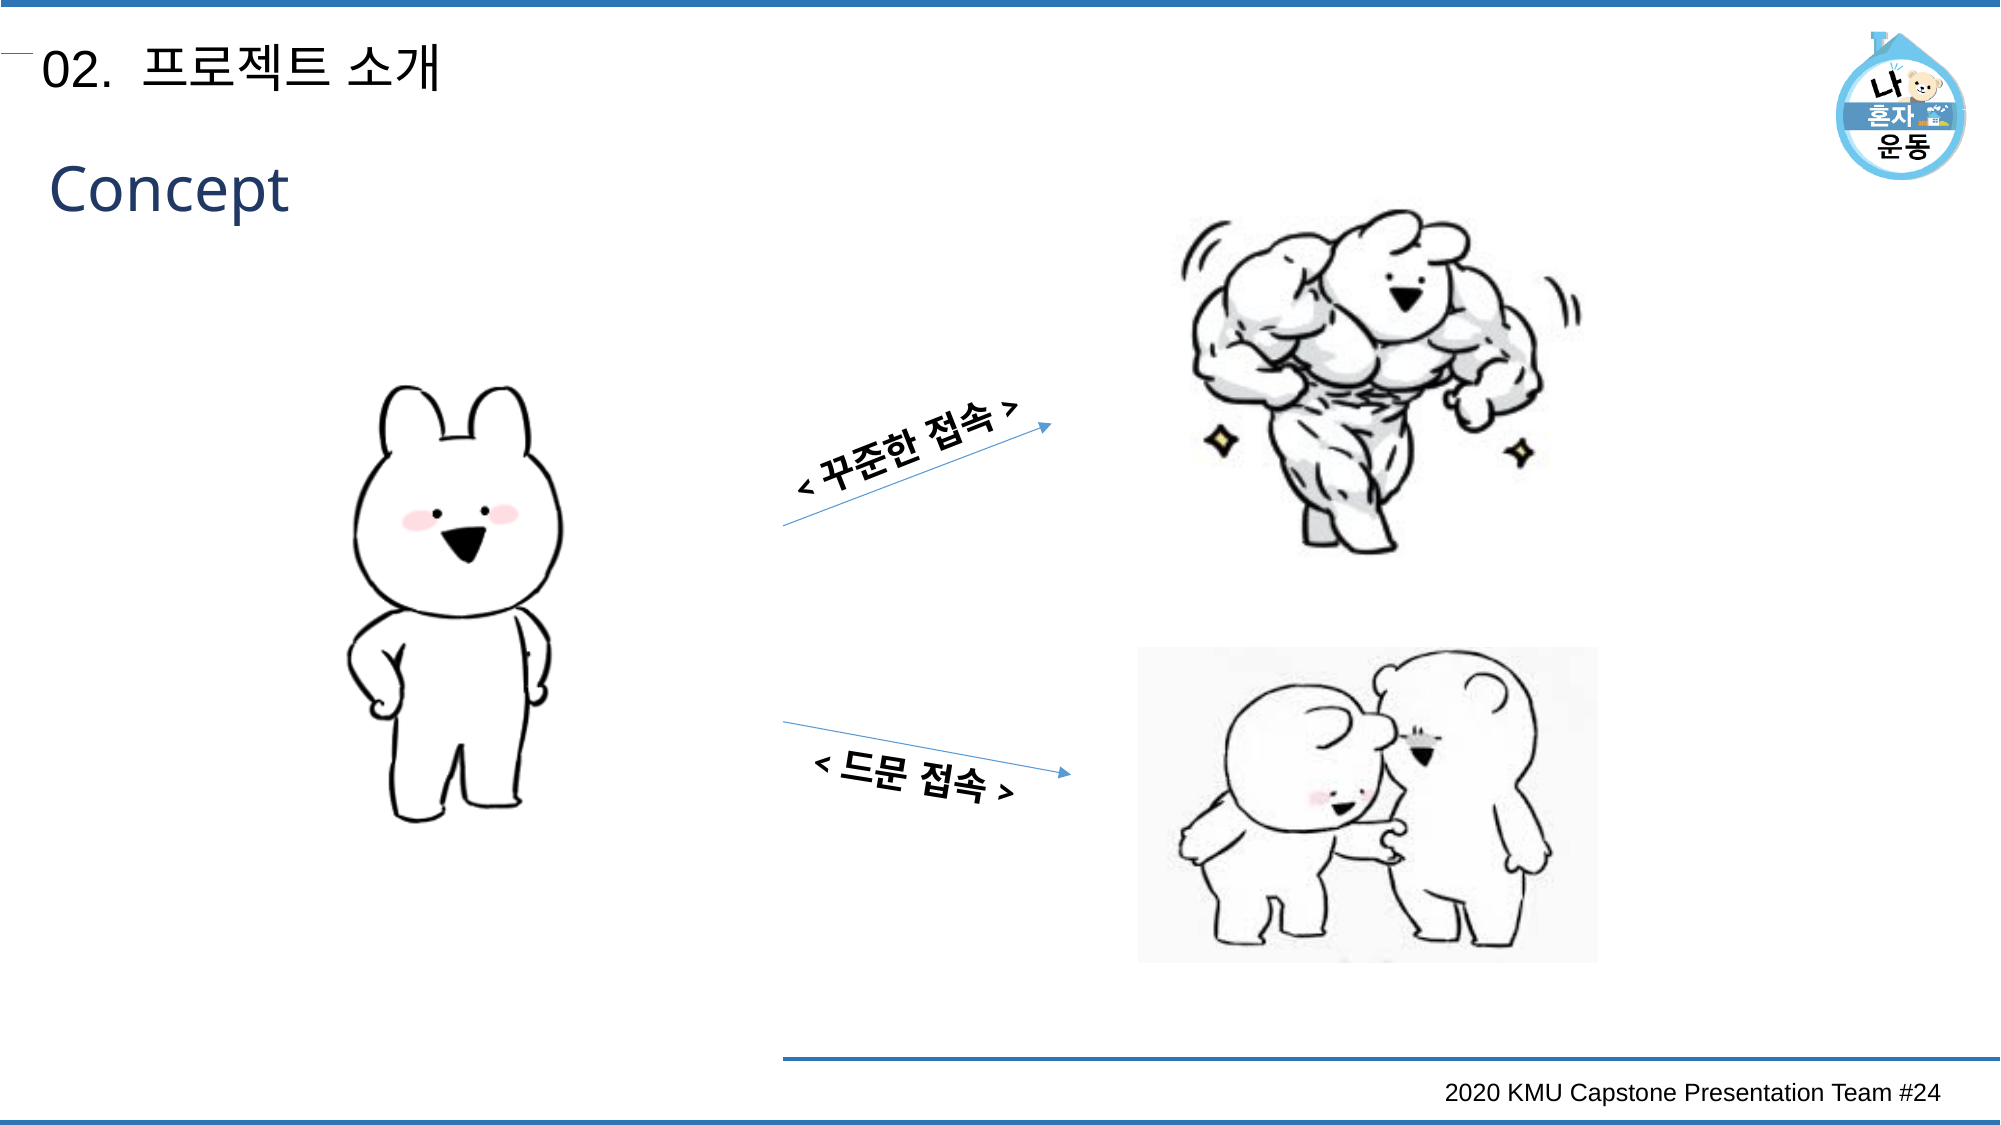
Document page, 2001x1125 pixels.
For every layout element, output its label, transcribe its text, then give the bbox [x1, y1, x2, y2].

text_box Concept [33, 141, 1156, 231]
picture [1137, 647, 1598, 963]
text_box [782, 423, 1052, 526]
picture [1155, 181, 1594, 582]
text_box <드문 접속> [794, 770, 1118, 838]
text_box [782, 721, 1072, 775]
text_box 02. 프로젝트 소개 [26, 28, 758, 106]
picture [220, 331, 784, 894]
picture [1834, 31, 1967, 182]
text_box 2020 KMU Capstone Presentation Team #24 [1407, 1068, 1980, 1114]
text_box <꾸준한 접속> [883, 368, 1043, 423]
